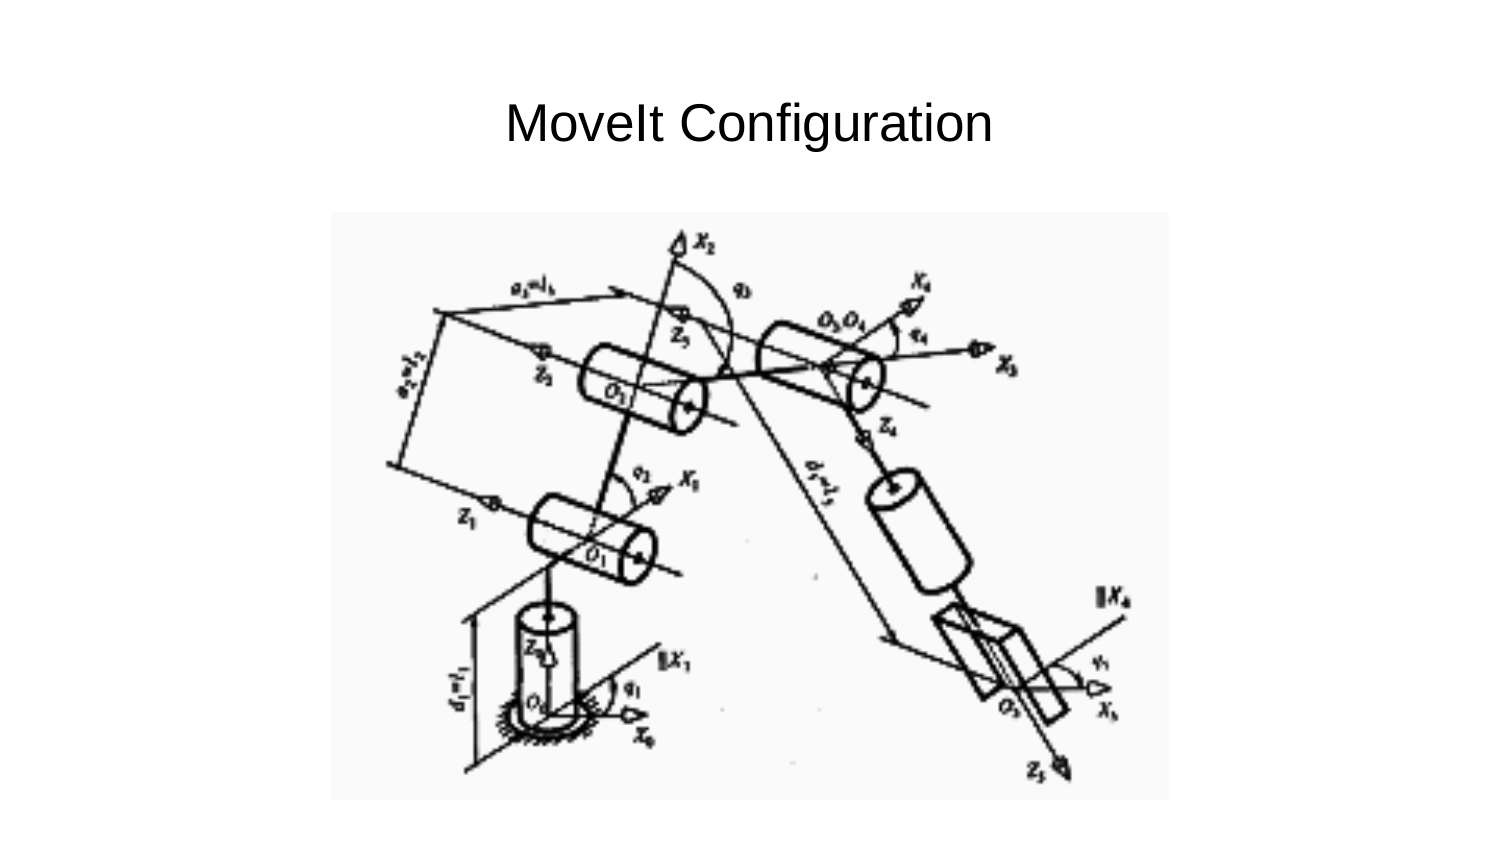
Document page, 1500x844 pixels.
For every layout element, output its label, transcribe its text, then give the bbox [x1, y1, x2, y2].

title MoveIt Configuration [51, 72, 1449, 167]
picture [331, 211, 1169, 800]
